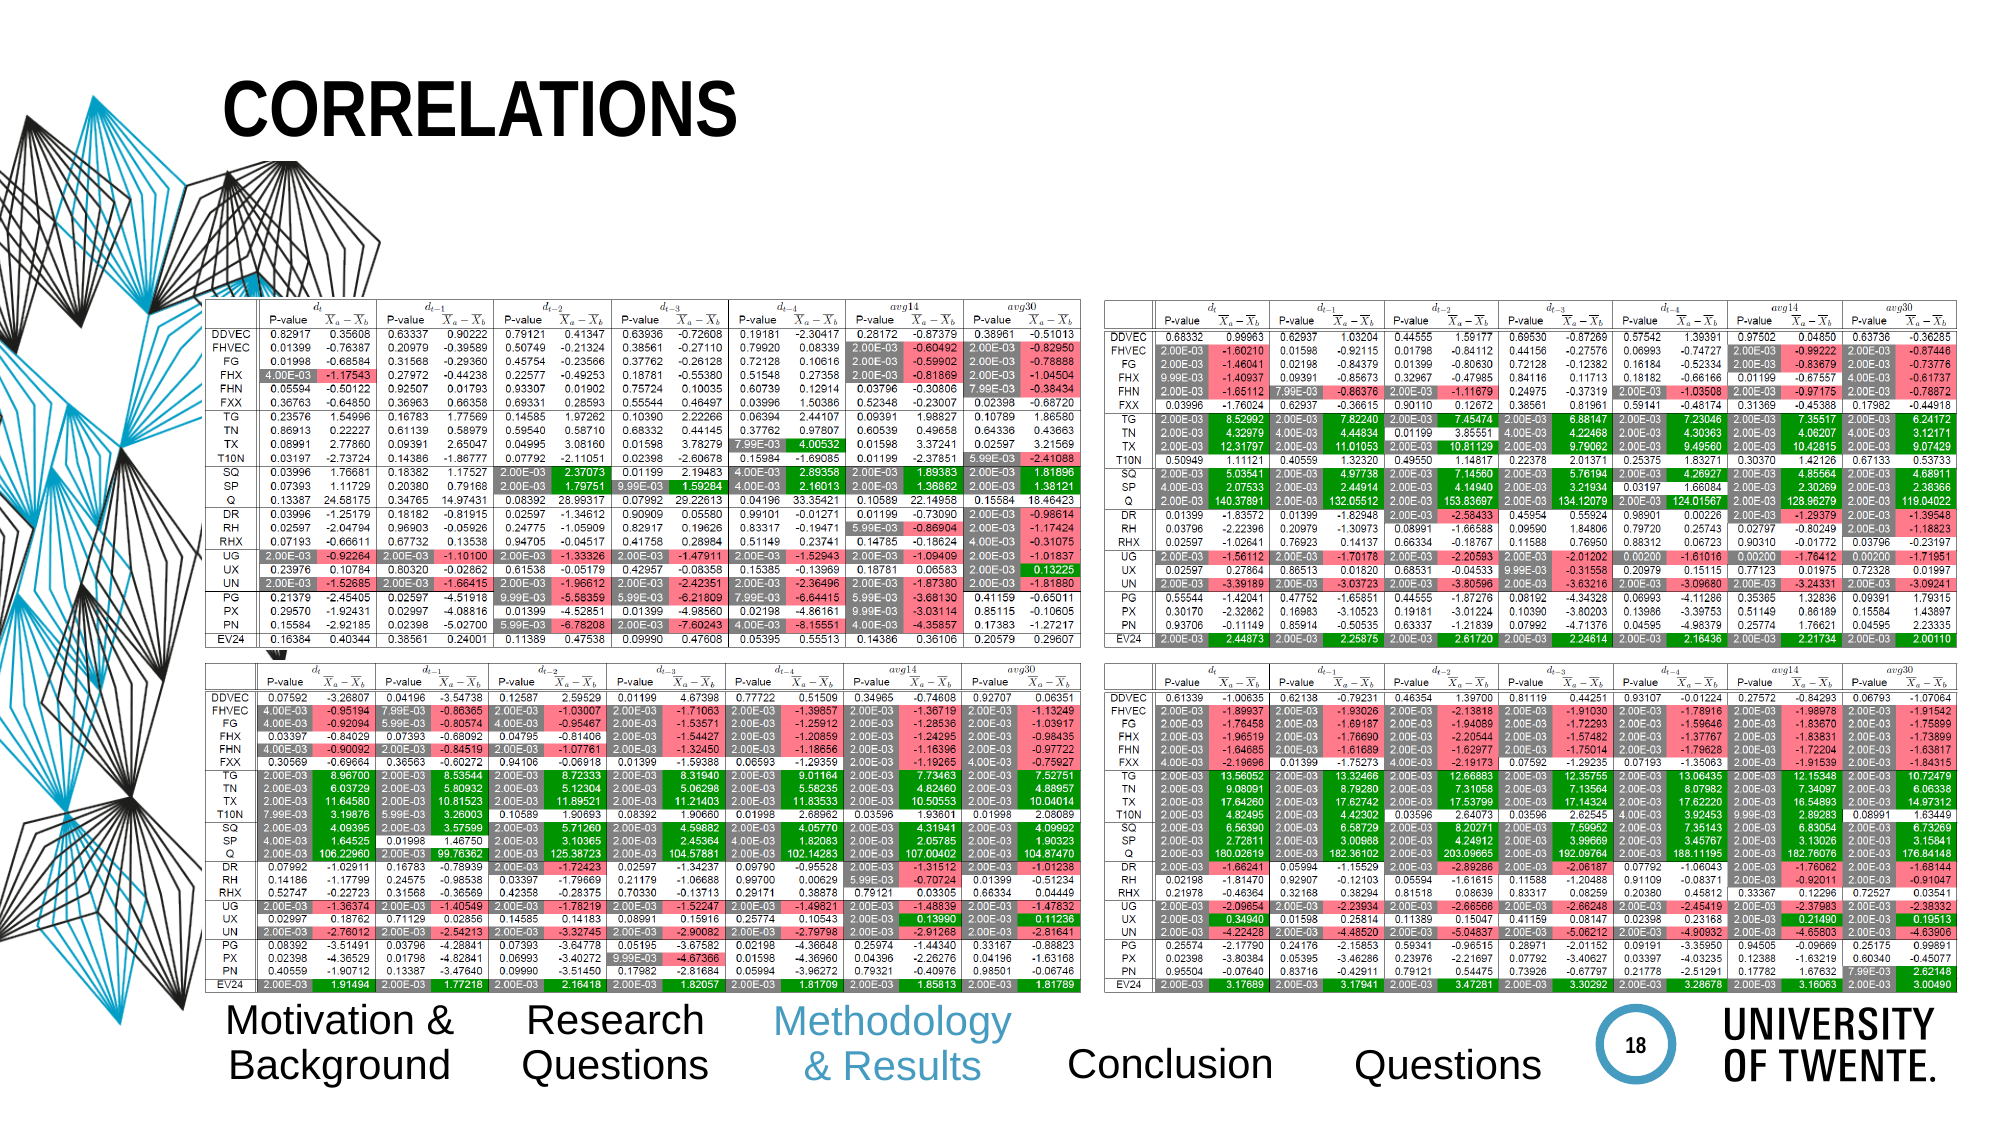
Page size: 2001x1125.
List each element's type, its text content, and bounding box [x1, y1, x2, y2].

picture [0, 359, 33, 508]
text_box Research Questions [478, 995, 754, 1096]
text_box Motivation & Background [201, 976, 478, 1096]
text_box Methodology & Results [754, 995, 1031, 1097]
picture [1101, 659, 1966, 1113]
text_box Questions [1310, 995, 1587, 1097]
title Correlations [207, 59, 1933, 161]
picture [0, 480, 8, 492]
picture [0, 618, 51, 787]
picture [0, 462, 21, 504]
picture [0, 0, 1083, 1026]
slide_number 18 [1595, 1003, 1677, 1085]
picture [1101, 297, 1960, 650]
text_box Conclusion [1032, 976, 1309, 1096]
